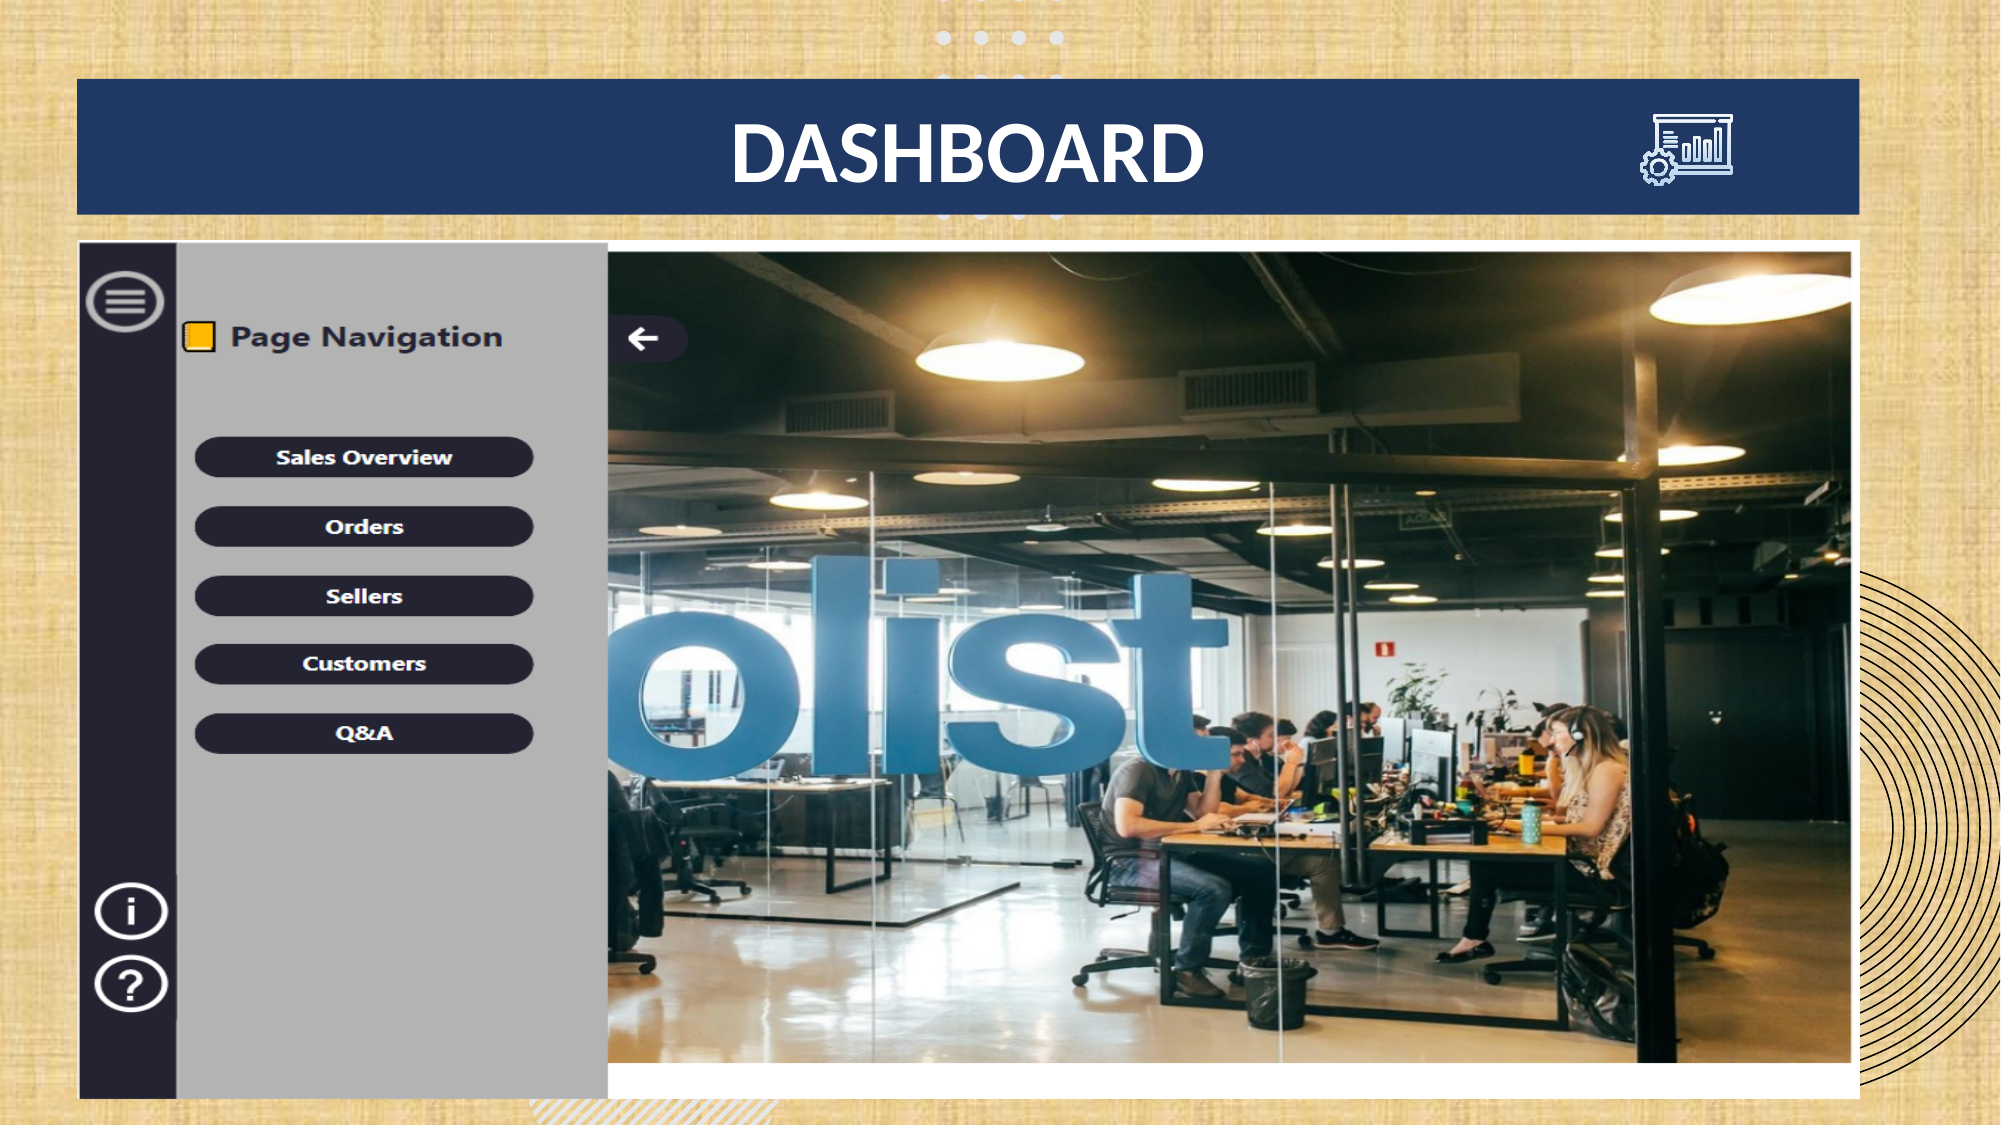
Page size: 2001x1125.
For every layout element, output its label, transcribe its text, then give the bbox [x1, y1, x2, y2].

text_box DASHBOARD [77, 78, 1860, 215]
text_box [1639, 113, 1734, 187]
picture [0, 0, 2001, 1125]
